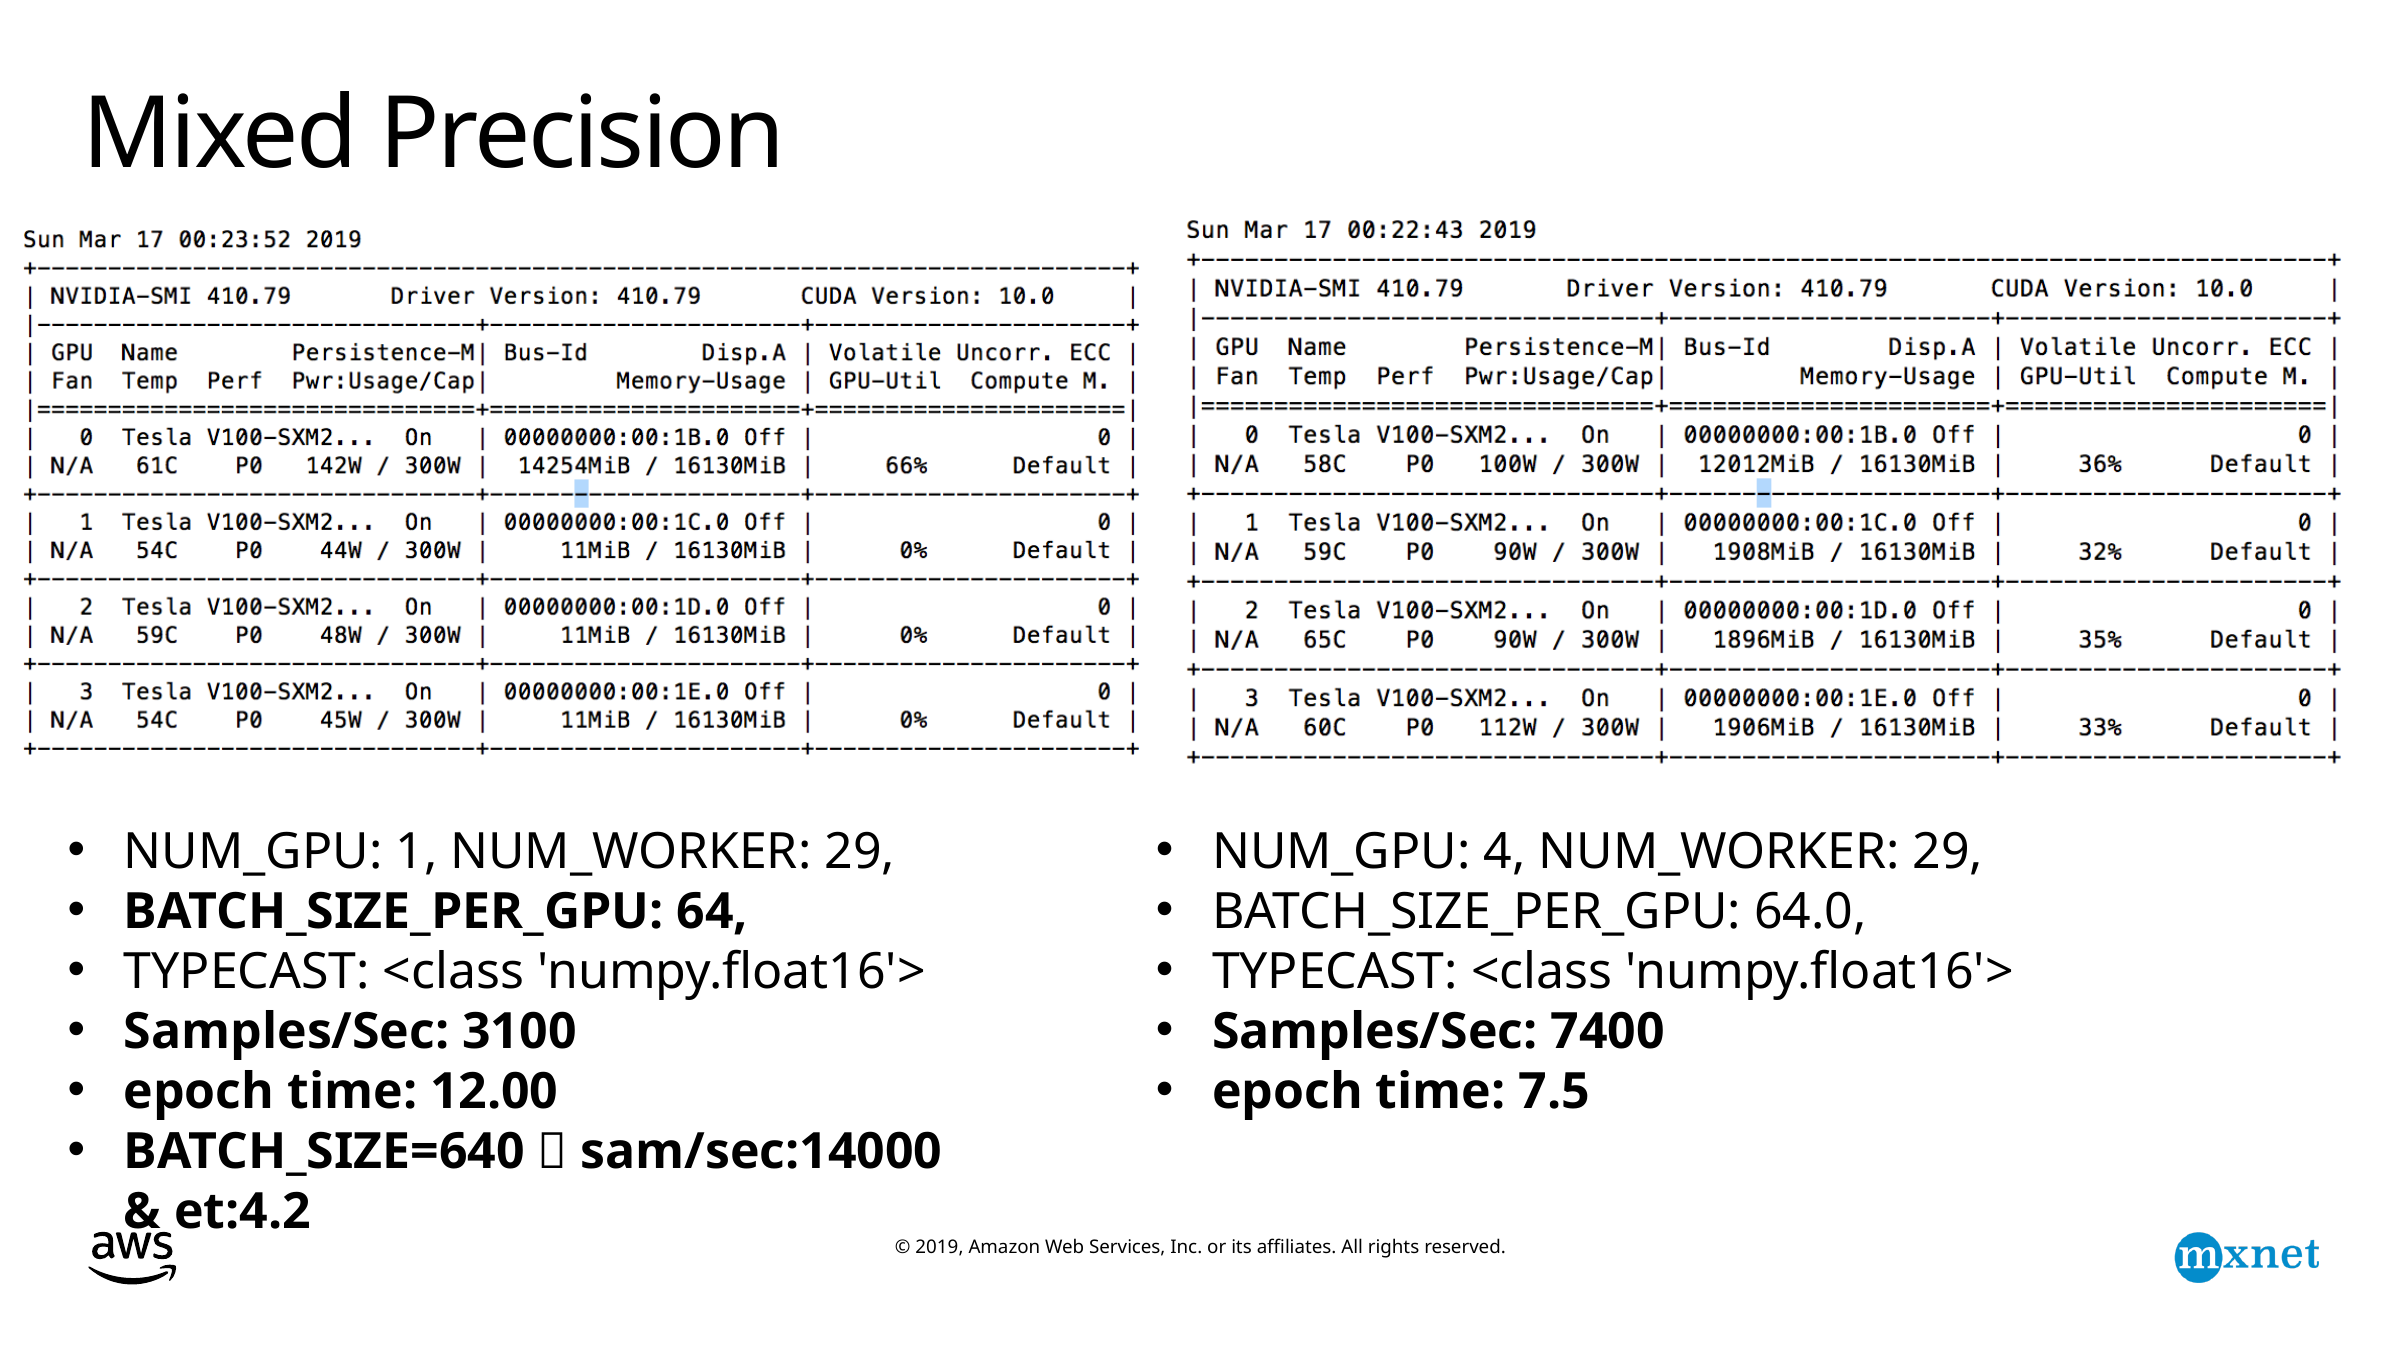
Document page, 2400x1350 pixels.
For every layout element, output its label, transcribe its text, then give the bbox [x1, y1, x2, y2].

picture [2180, 1248, 2190, 1268]
text_box NUM_GPU: 4, NUM_WORKER: 29, BATCH_SIZE_PER_GPU: 64.0, TYPECAST: <class 'numpy.float16'> Samples/Sec: 7400 epoch time: 7.5 [1141, 810, 2230, 1126]
picture [2174, 1231, 2319, 1284]
picture [15, 214, 1142, 762]
picture [2205, 1248, 2218, 1268]
title Mixed Precision [52, 56, 2348, 235]
picture [1178, 214, 2348, 771]
text_box NUM_GPU: 1, NUM_WORKER: 29, BATCH_SIZE_PER_GPU: 64, TYPECAST: <class 'numpy.float16'> Samples/Sec: 3100 epoch time: 12.00 BATCH_SIZE=640  sam/sec:14000 & et:4.2 [52, 810, 1142, 1246]
picture [2315, 1250, 2319, 1265]
picture [2193, 1248, 2203, 1268]
